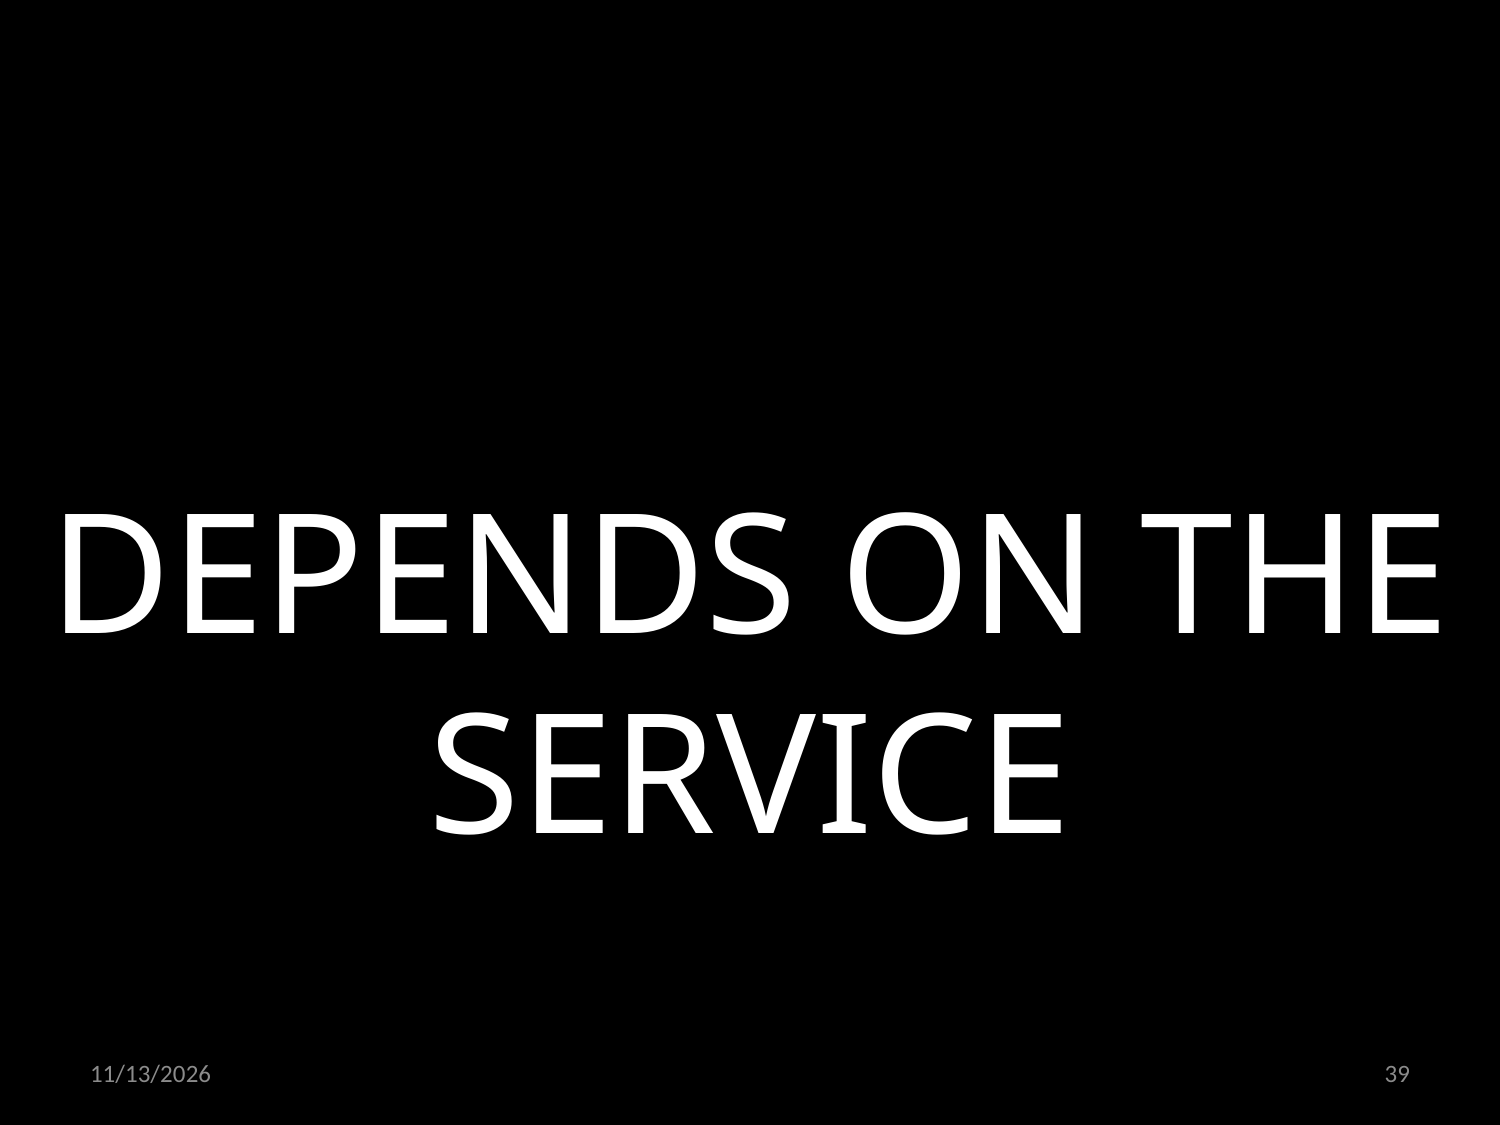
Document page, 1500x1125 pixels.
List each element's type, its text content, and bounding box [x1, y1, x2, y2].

text_box DEPENDS ON THE SERVICE [0, 459, 1500, 561]
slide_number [75, 1042, 425, 1103]
slide_number 39 [1074, 1042, 1425, 1103]
